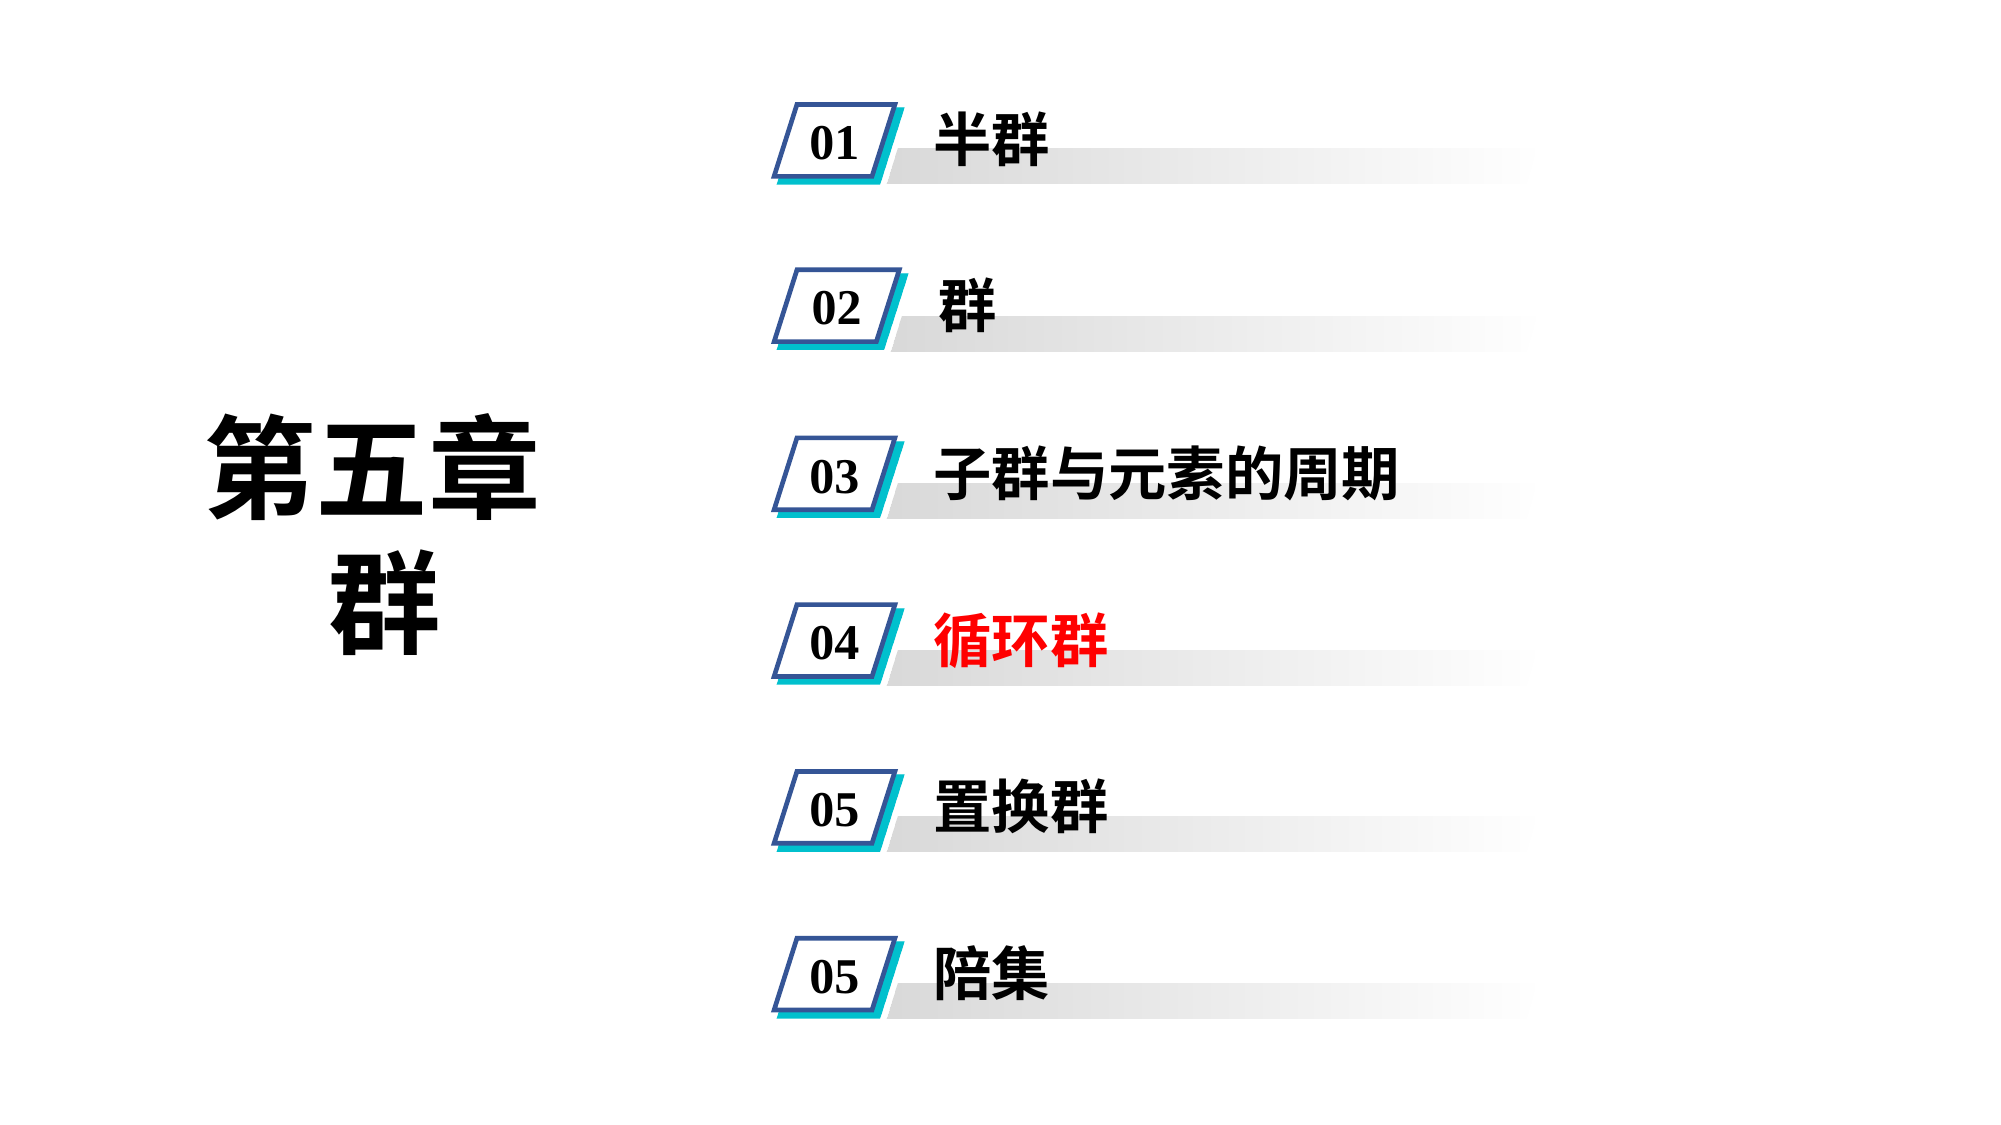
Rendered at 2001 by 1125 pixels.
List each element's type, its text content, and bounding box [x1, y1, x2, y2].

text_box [773, 429, 1603, 519]
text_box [773, 762, 1781, 853]
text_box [773, 929, 1781, 1020]
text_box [773, 595, 1781, 686]
text_box 第五章 群 [75, 390, 695, 676]
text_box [773, 260, 1575, 352]
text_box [773, 95, 1625, 184]
